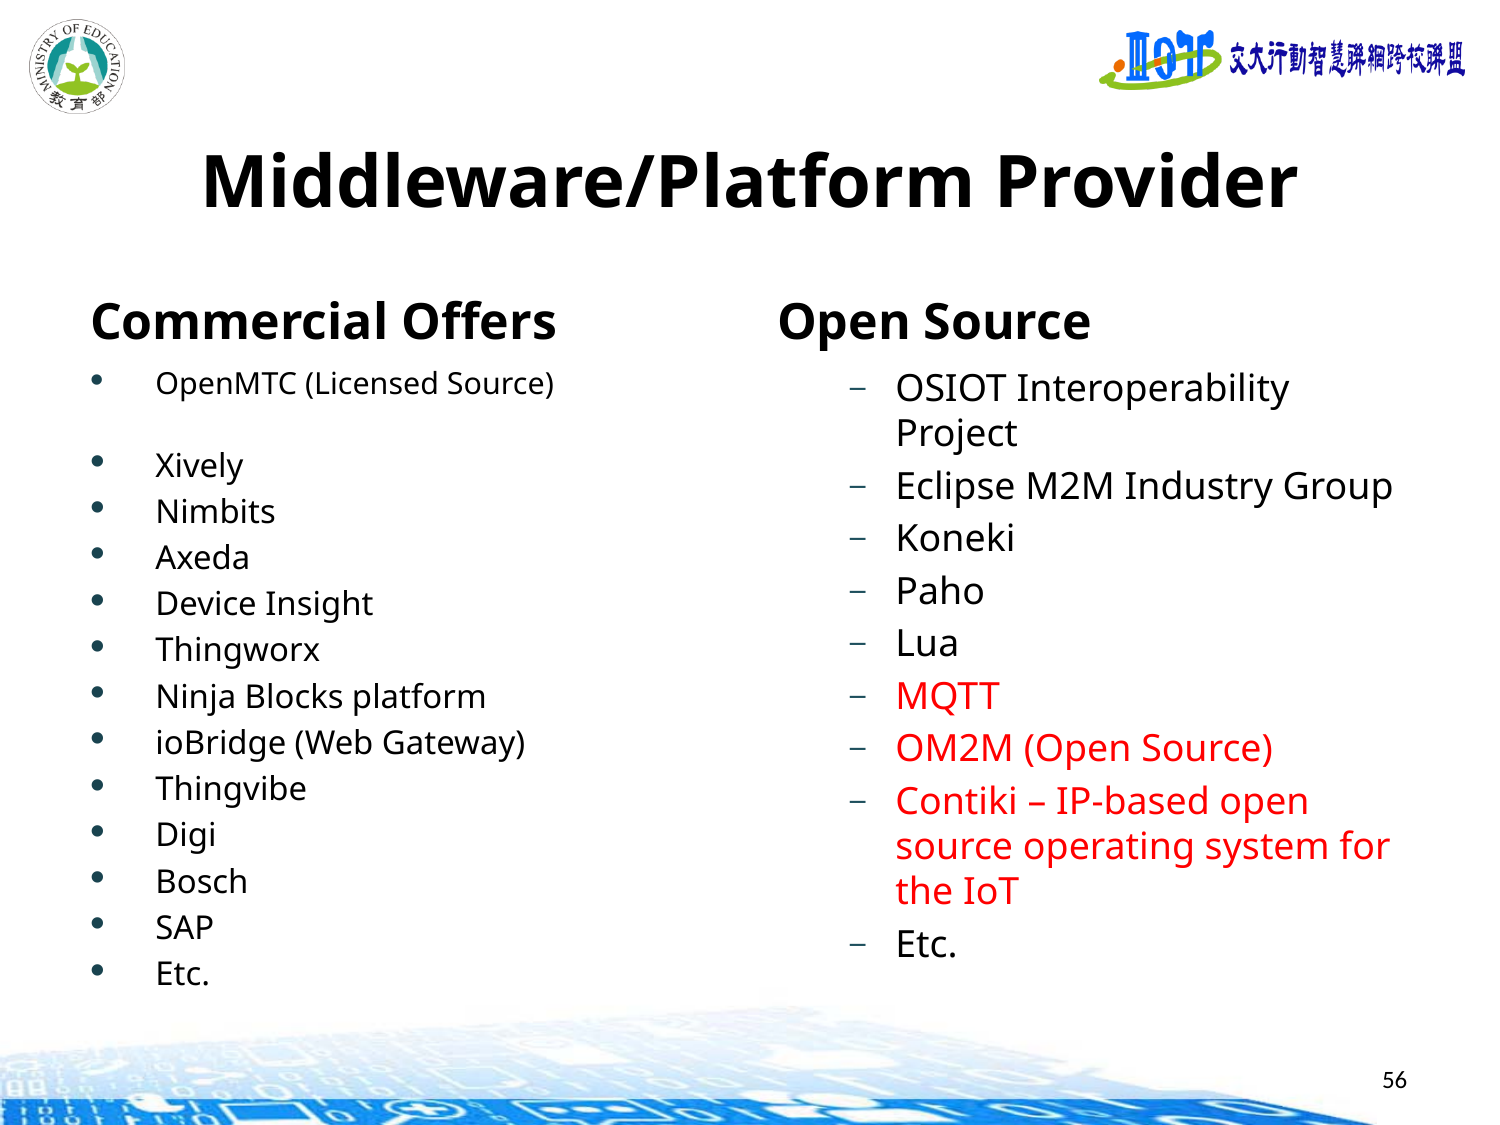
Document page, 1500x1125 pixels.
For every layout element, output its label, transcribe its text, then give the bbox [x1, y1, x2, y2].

picture [1099, 30, 1465, 90]
picture [0, 987, 1377, 1125]
title Middleware/Platform Provider [75, 101, 1425, 256]
list Open Source [761, 251, 1425, 356]
picture [29, 19, 125, 114]
list Commercial Offers [75, 251, 738, 356]
list OSIOT Interoperability Project Eclipse M2M Industry Group Koneki Paho Lua MQTT OM2M (Open Source) Contiki – IP-based open source operating system for the IoT Etc. [761, 356, 1425, 1005]
slide_number 56 [1367, 1056, 1464, 1117]
list OpenMTC (Licensed Source) Xively Nimbits Axeda Device Insight Thingworx Ninja Blocks platform ioBridge (Web Gateway) Thingvibe Digi Bosch SAP Etc. [75, 356, 738, 1005]
